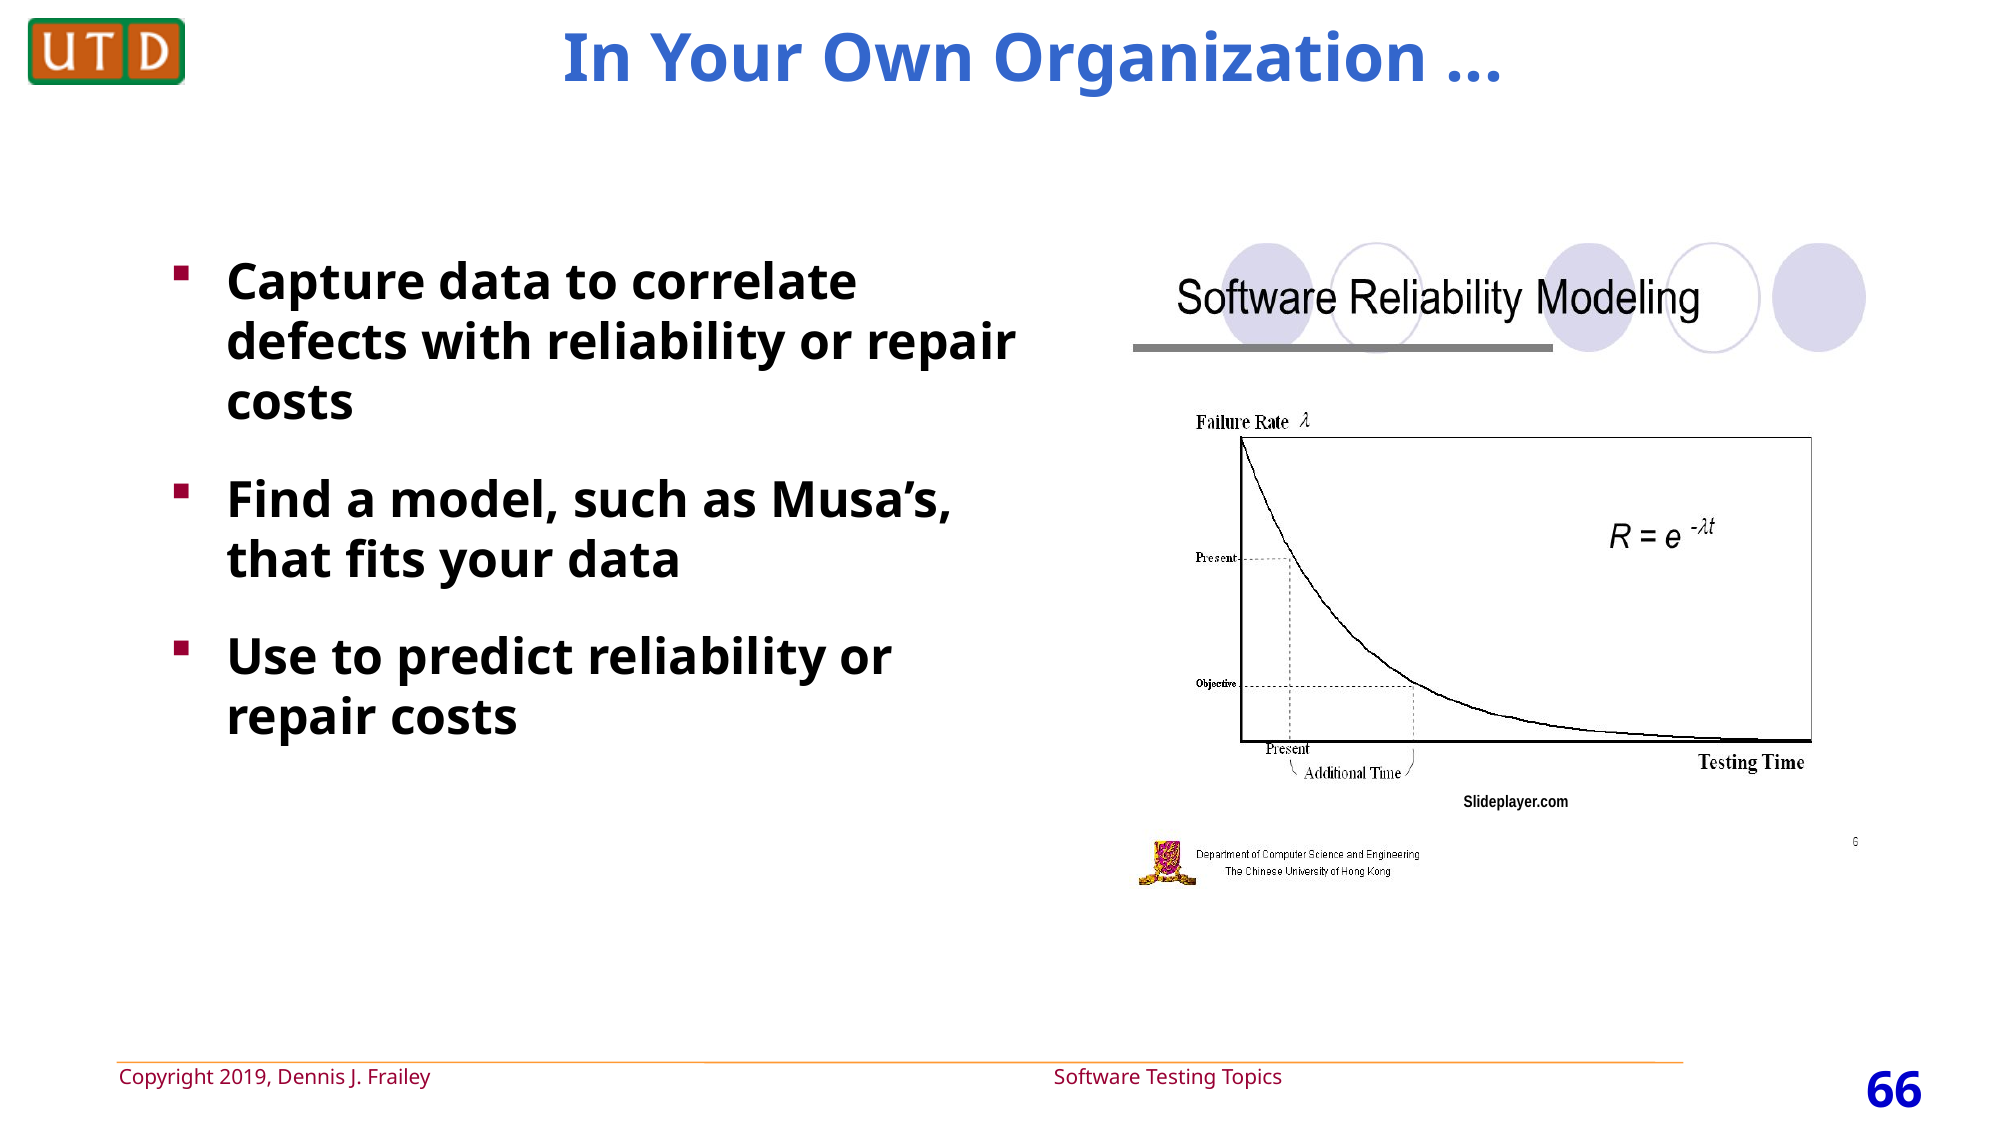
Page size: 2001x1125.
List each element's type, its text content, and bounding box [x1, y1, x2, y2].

title In Your Own Organization ... [143, 0, 1924, 111]
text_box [1128, 212, 1904, 889]
picture [27, 18, 143, 85]
list Capture data to correlate defects with reliability or repair costs Find a model, such as Musa’s, that fits your data Use to predict reliability or repair costs [154, 242, 1069, 953]
